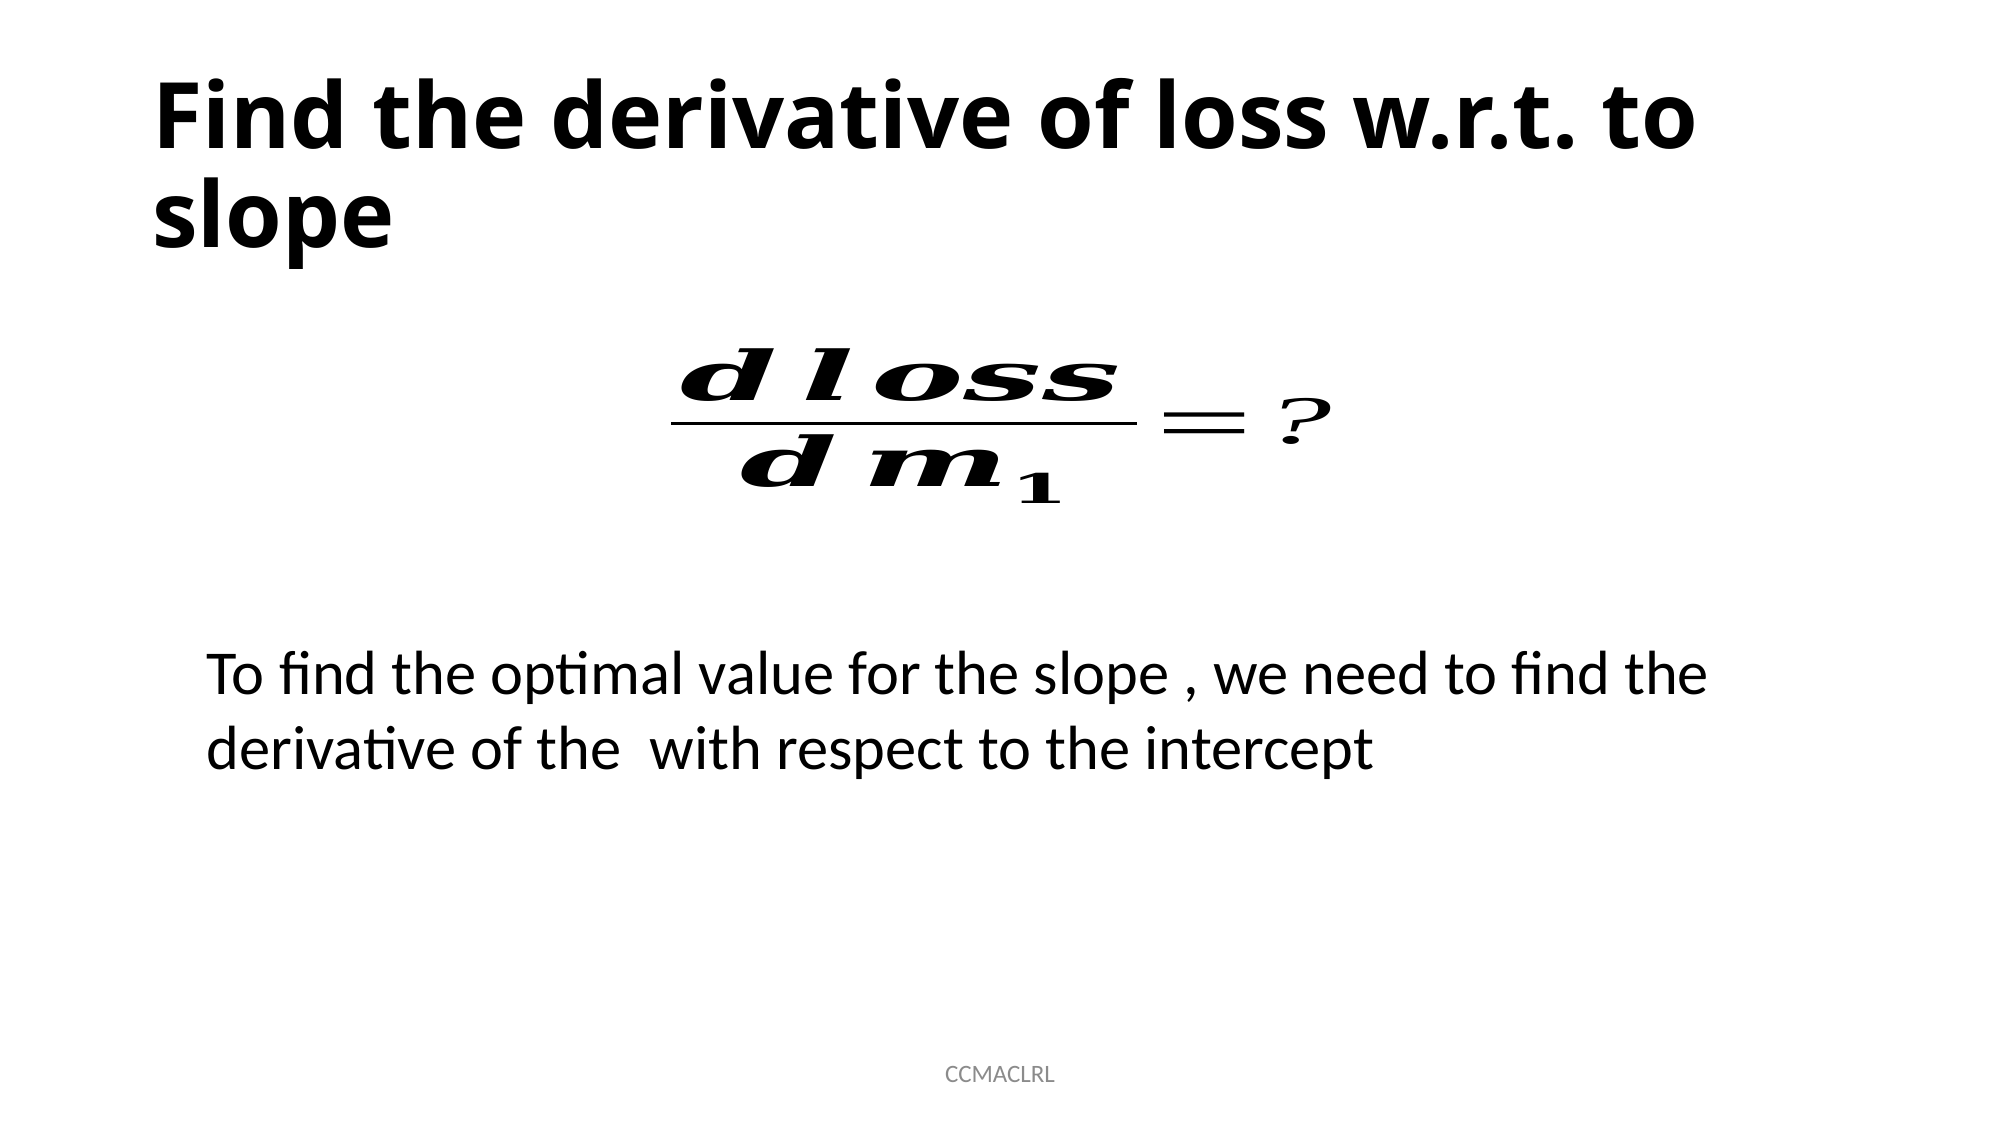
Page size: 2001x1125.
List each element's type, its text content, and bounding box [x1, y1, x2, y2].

footer CCMACLRL [662, 1042, 1338, 1103]
